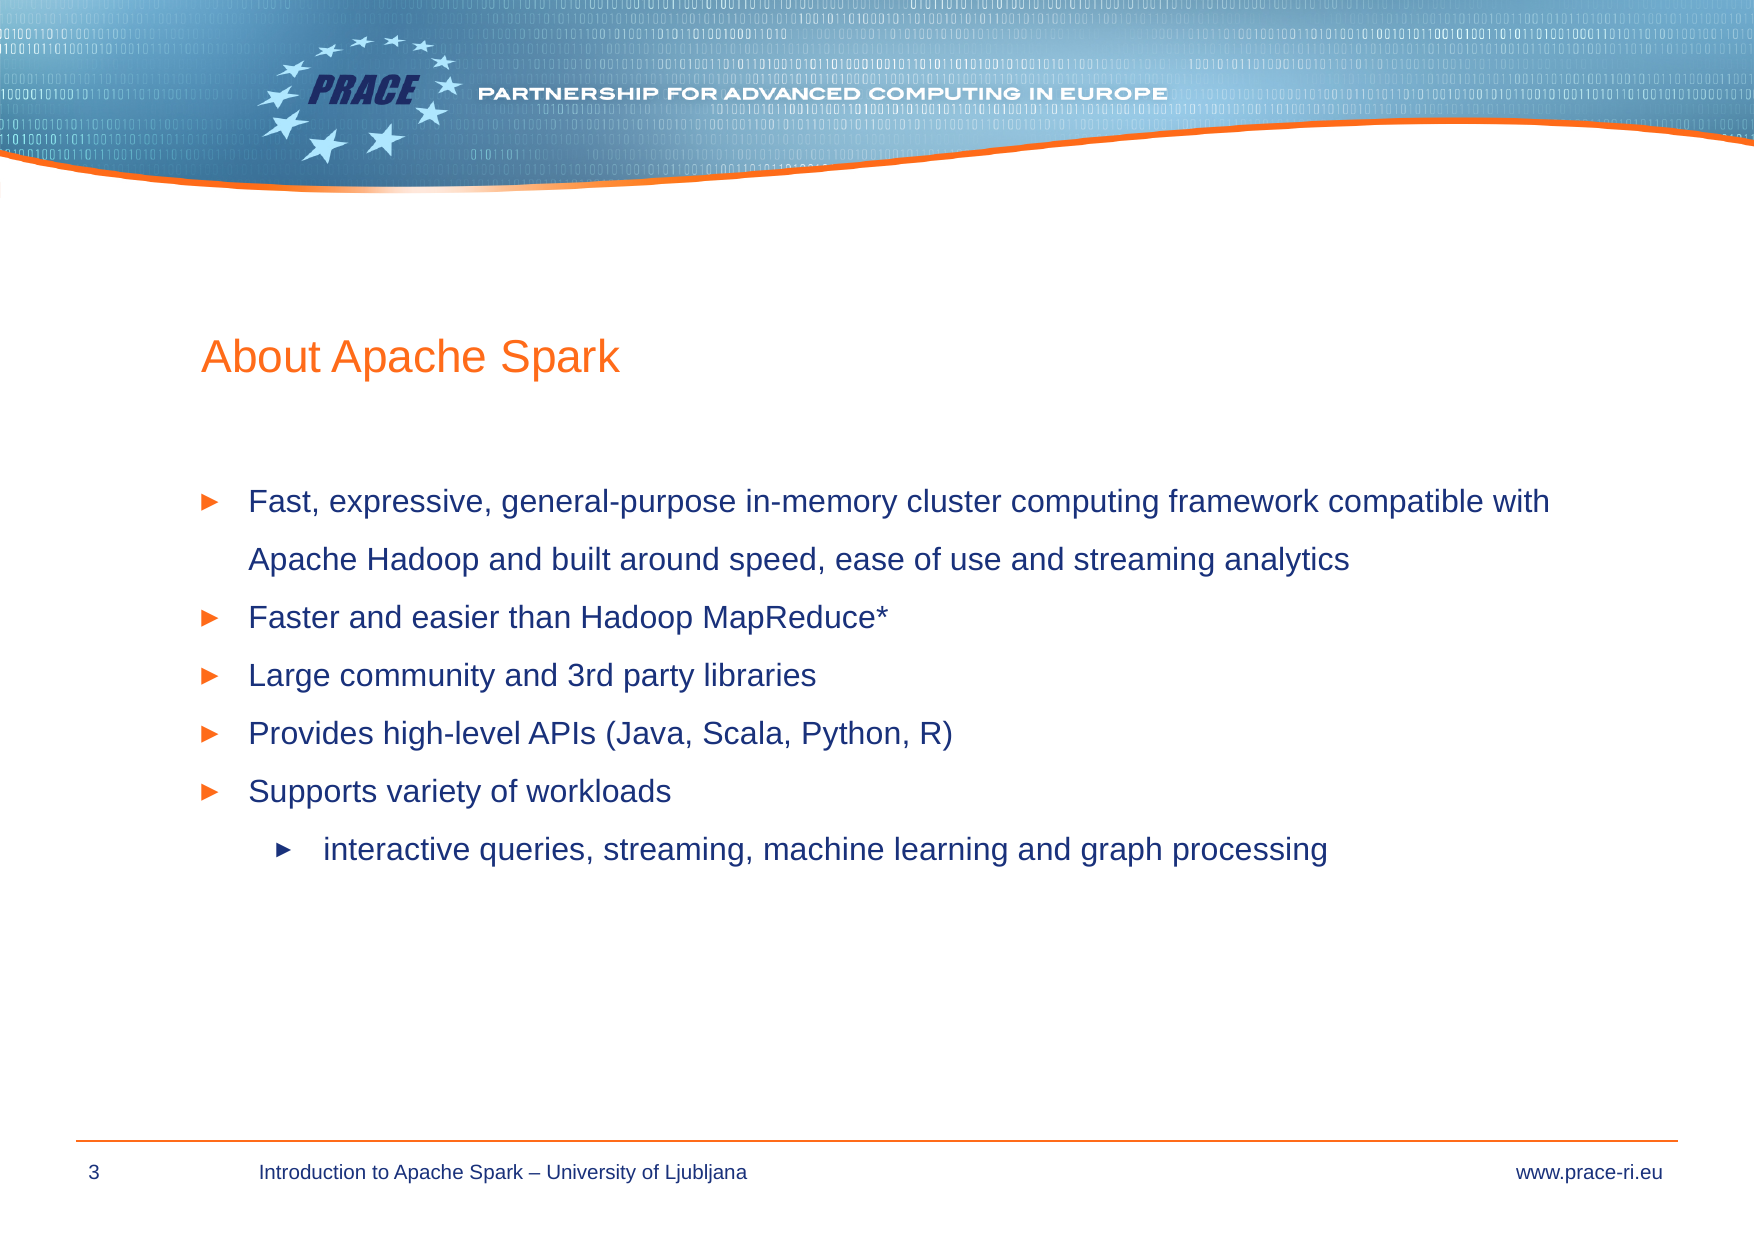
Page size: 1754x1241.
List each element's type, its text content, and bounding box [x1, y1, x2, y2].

list Fast, expressive, general-purpose in-memory cluster computing framework compatible with Apache Hadoop and built around speed, ease of use and streaming analytics Faster and easier than Hadoop MapReduce* Large community and 3rd party libraries Provides high-level APIs (Java, Scala, Python, R) Supports variety of workloads interactive queries, streaming, machine learning and graph processing [186, 446, 1582, 1089]
title About Apache Spark [186, 250, 1582, 398]
picture [0, 0, 1754, 198]
